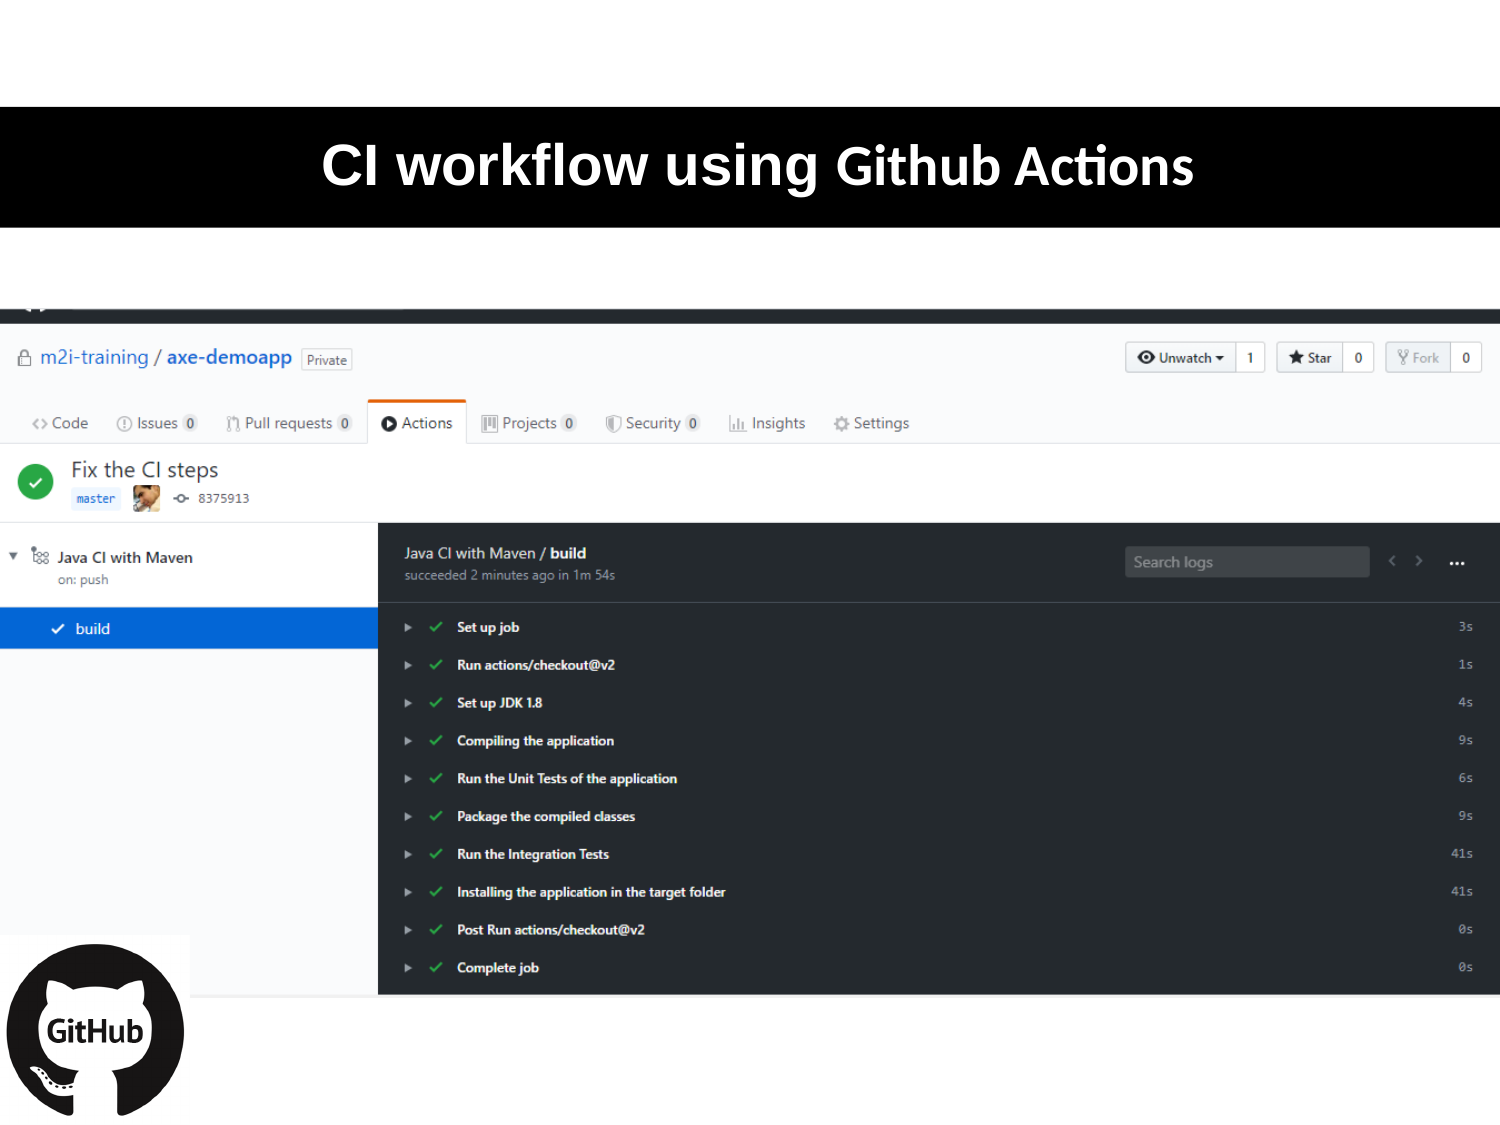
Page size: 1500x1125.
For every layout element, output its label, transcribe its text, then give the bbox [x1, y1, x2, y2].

title CI workflow using Github Actions [68, 105, 1448, 228]
text_box [0, 105, 1500, 230]
picture [0, 305, 1500, 1125]
